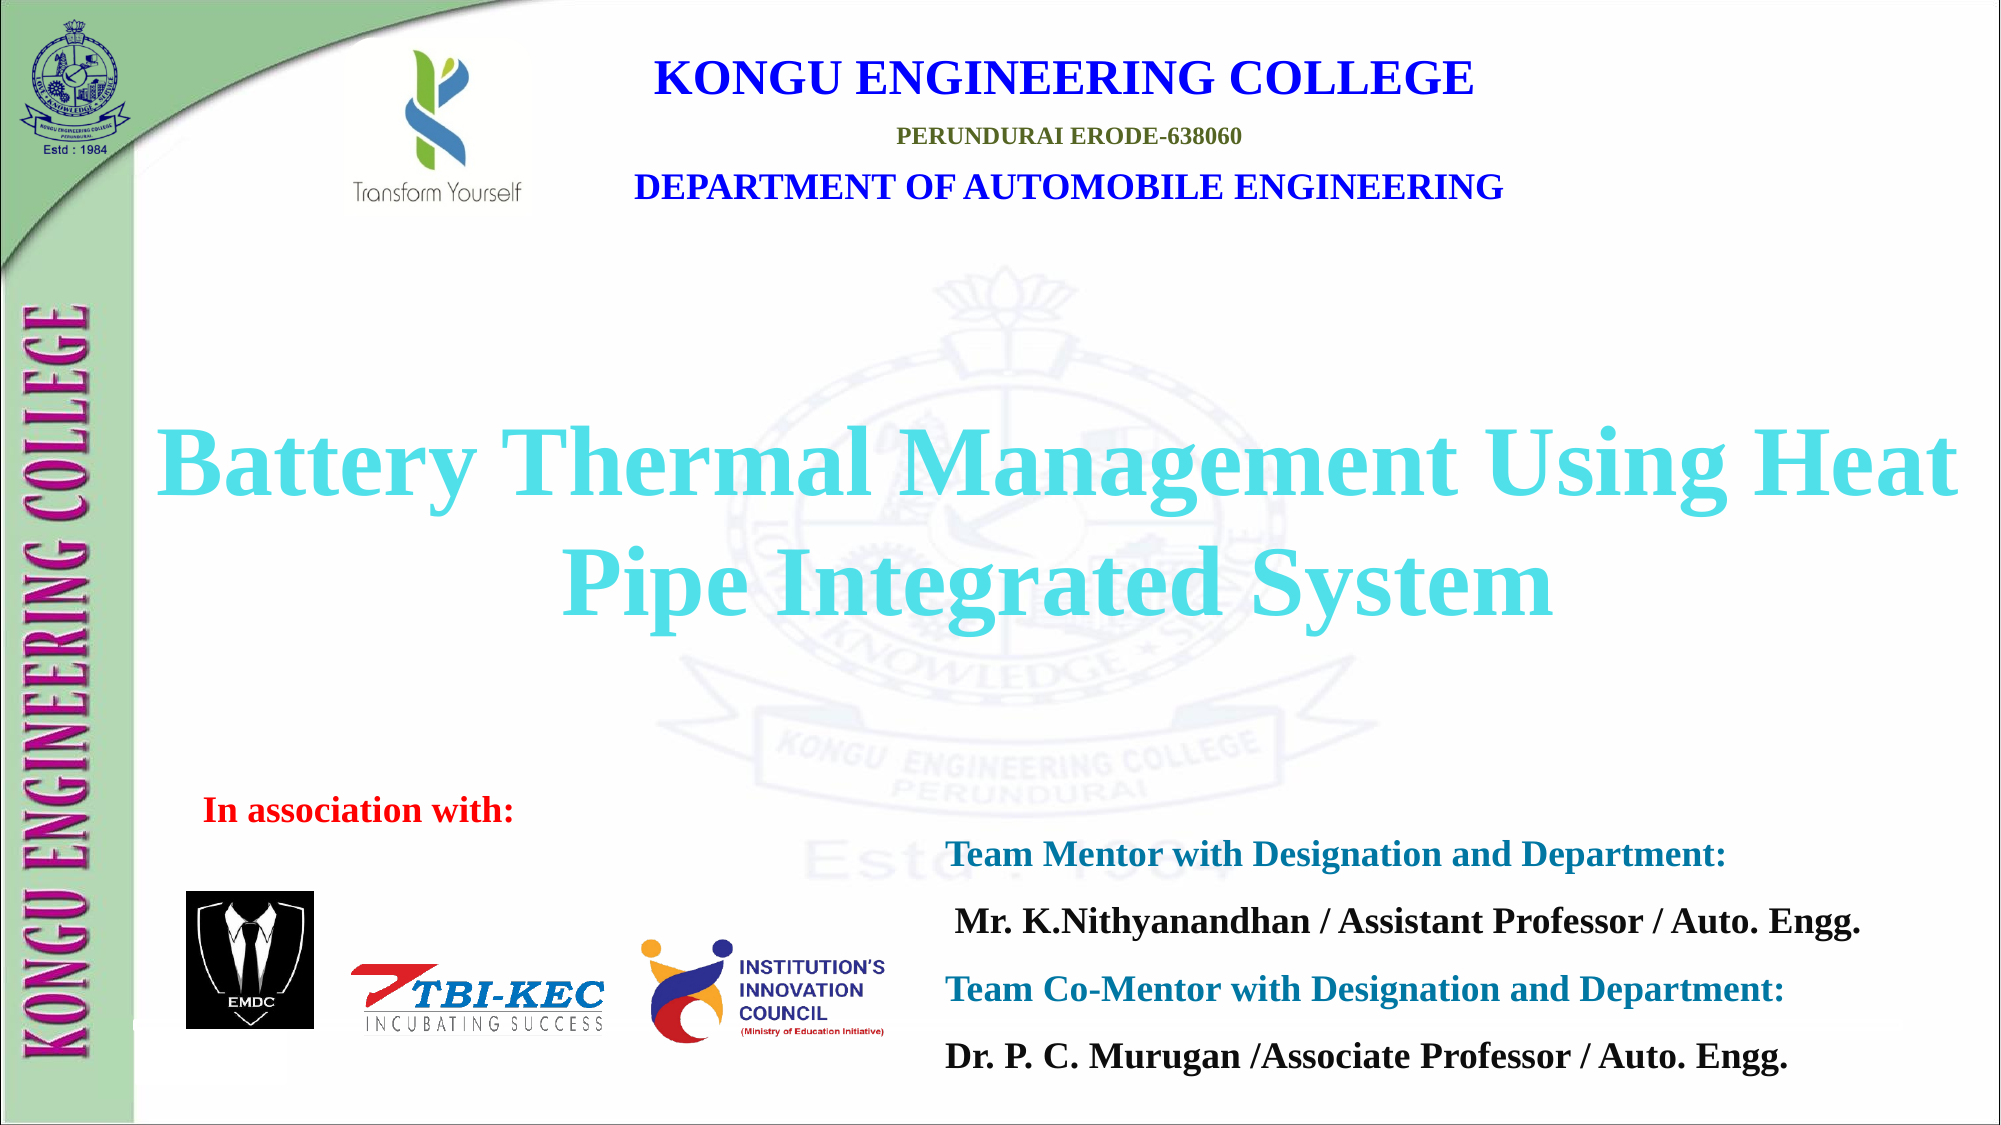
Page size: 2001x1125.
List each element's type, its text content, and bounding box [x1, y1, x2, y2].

text_box Team Mentor with Designation and Department: Mr. K.Nithyanandhan / Assistant Professor / Auto. Engg. Team Co-Mentor with Designation and Department: Dr. P. C. Murugan /Associate Professor / Auto. Engg. [930, 799, 1931, 1084]
title Battery Thermal Management Using Heat Pipe Integrated System [119, 335, 2000, 636]
text_box KONGU ENGINEERING COLLEGE PERUNDURAI ERODE-638060 DEPARTMENT OF AUTOMOBILE ENGINEERING [569, 37, 1570, 215]
text_box In association with: [187, 777, 531, 838]
picture [0, 0, 2001, 1125]
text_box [95, 1015, 1902, 1102]
